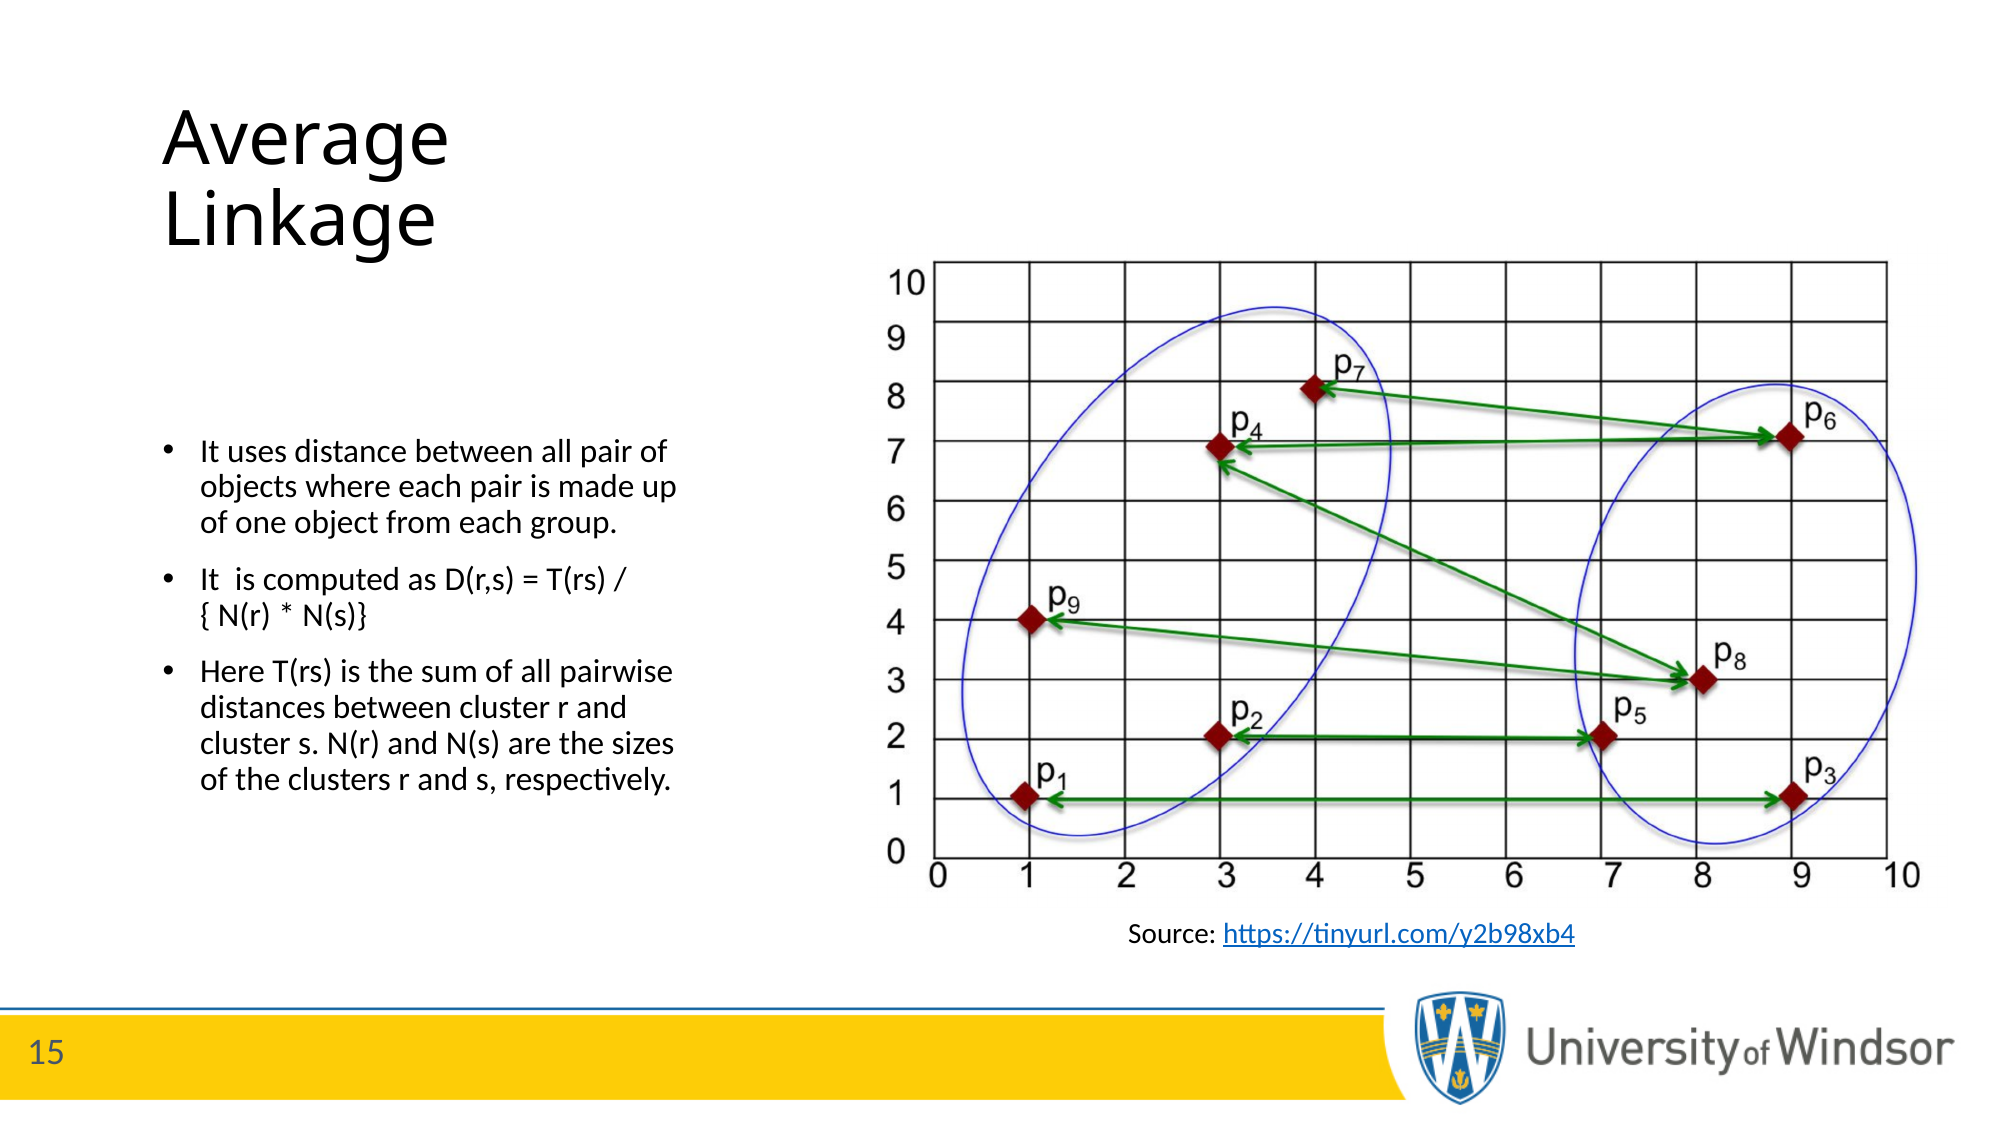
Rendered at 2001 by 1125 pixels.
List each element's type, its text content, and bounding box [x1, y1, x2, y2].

title Average Linkage [147, 0, 703, 270]
picture [868, 243, 1948, 908]
list It uses distance between all pair of objects where each pair is made up of one object from each group. It is computed as D(r,s) = T(rs) / { N(r) * N(s)} Here T(rs) is the sum of all pairwise distances between cluster r and cluster s. N(r) and N(s) are the sizes of the clusters r and s, respectively. [147, 425, 703, 1025]
text_box Source: https://tinyurl.com/y2b98xb4 [1113, 908, 1616, 957]
slide_number 15 [12, 1025, 103, 1085]
picture [0, 974, 2000, 1125]
